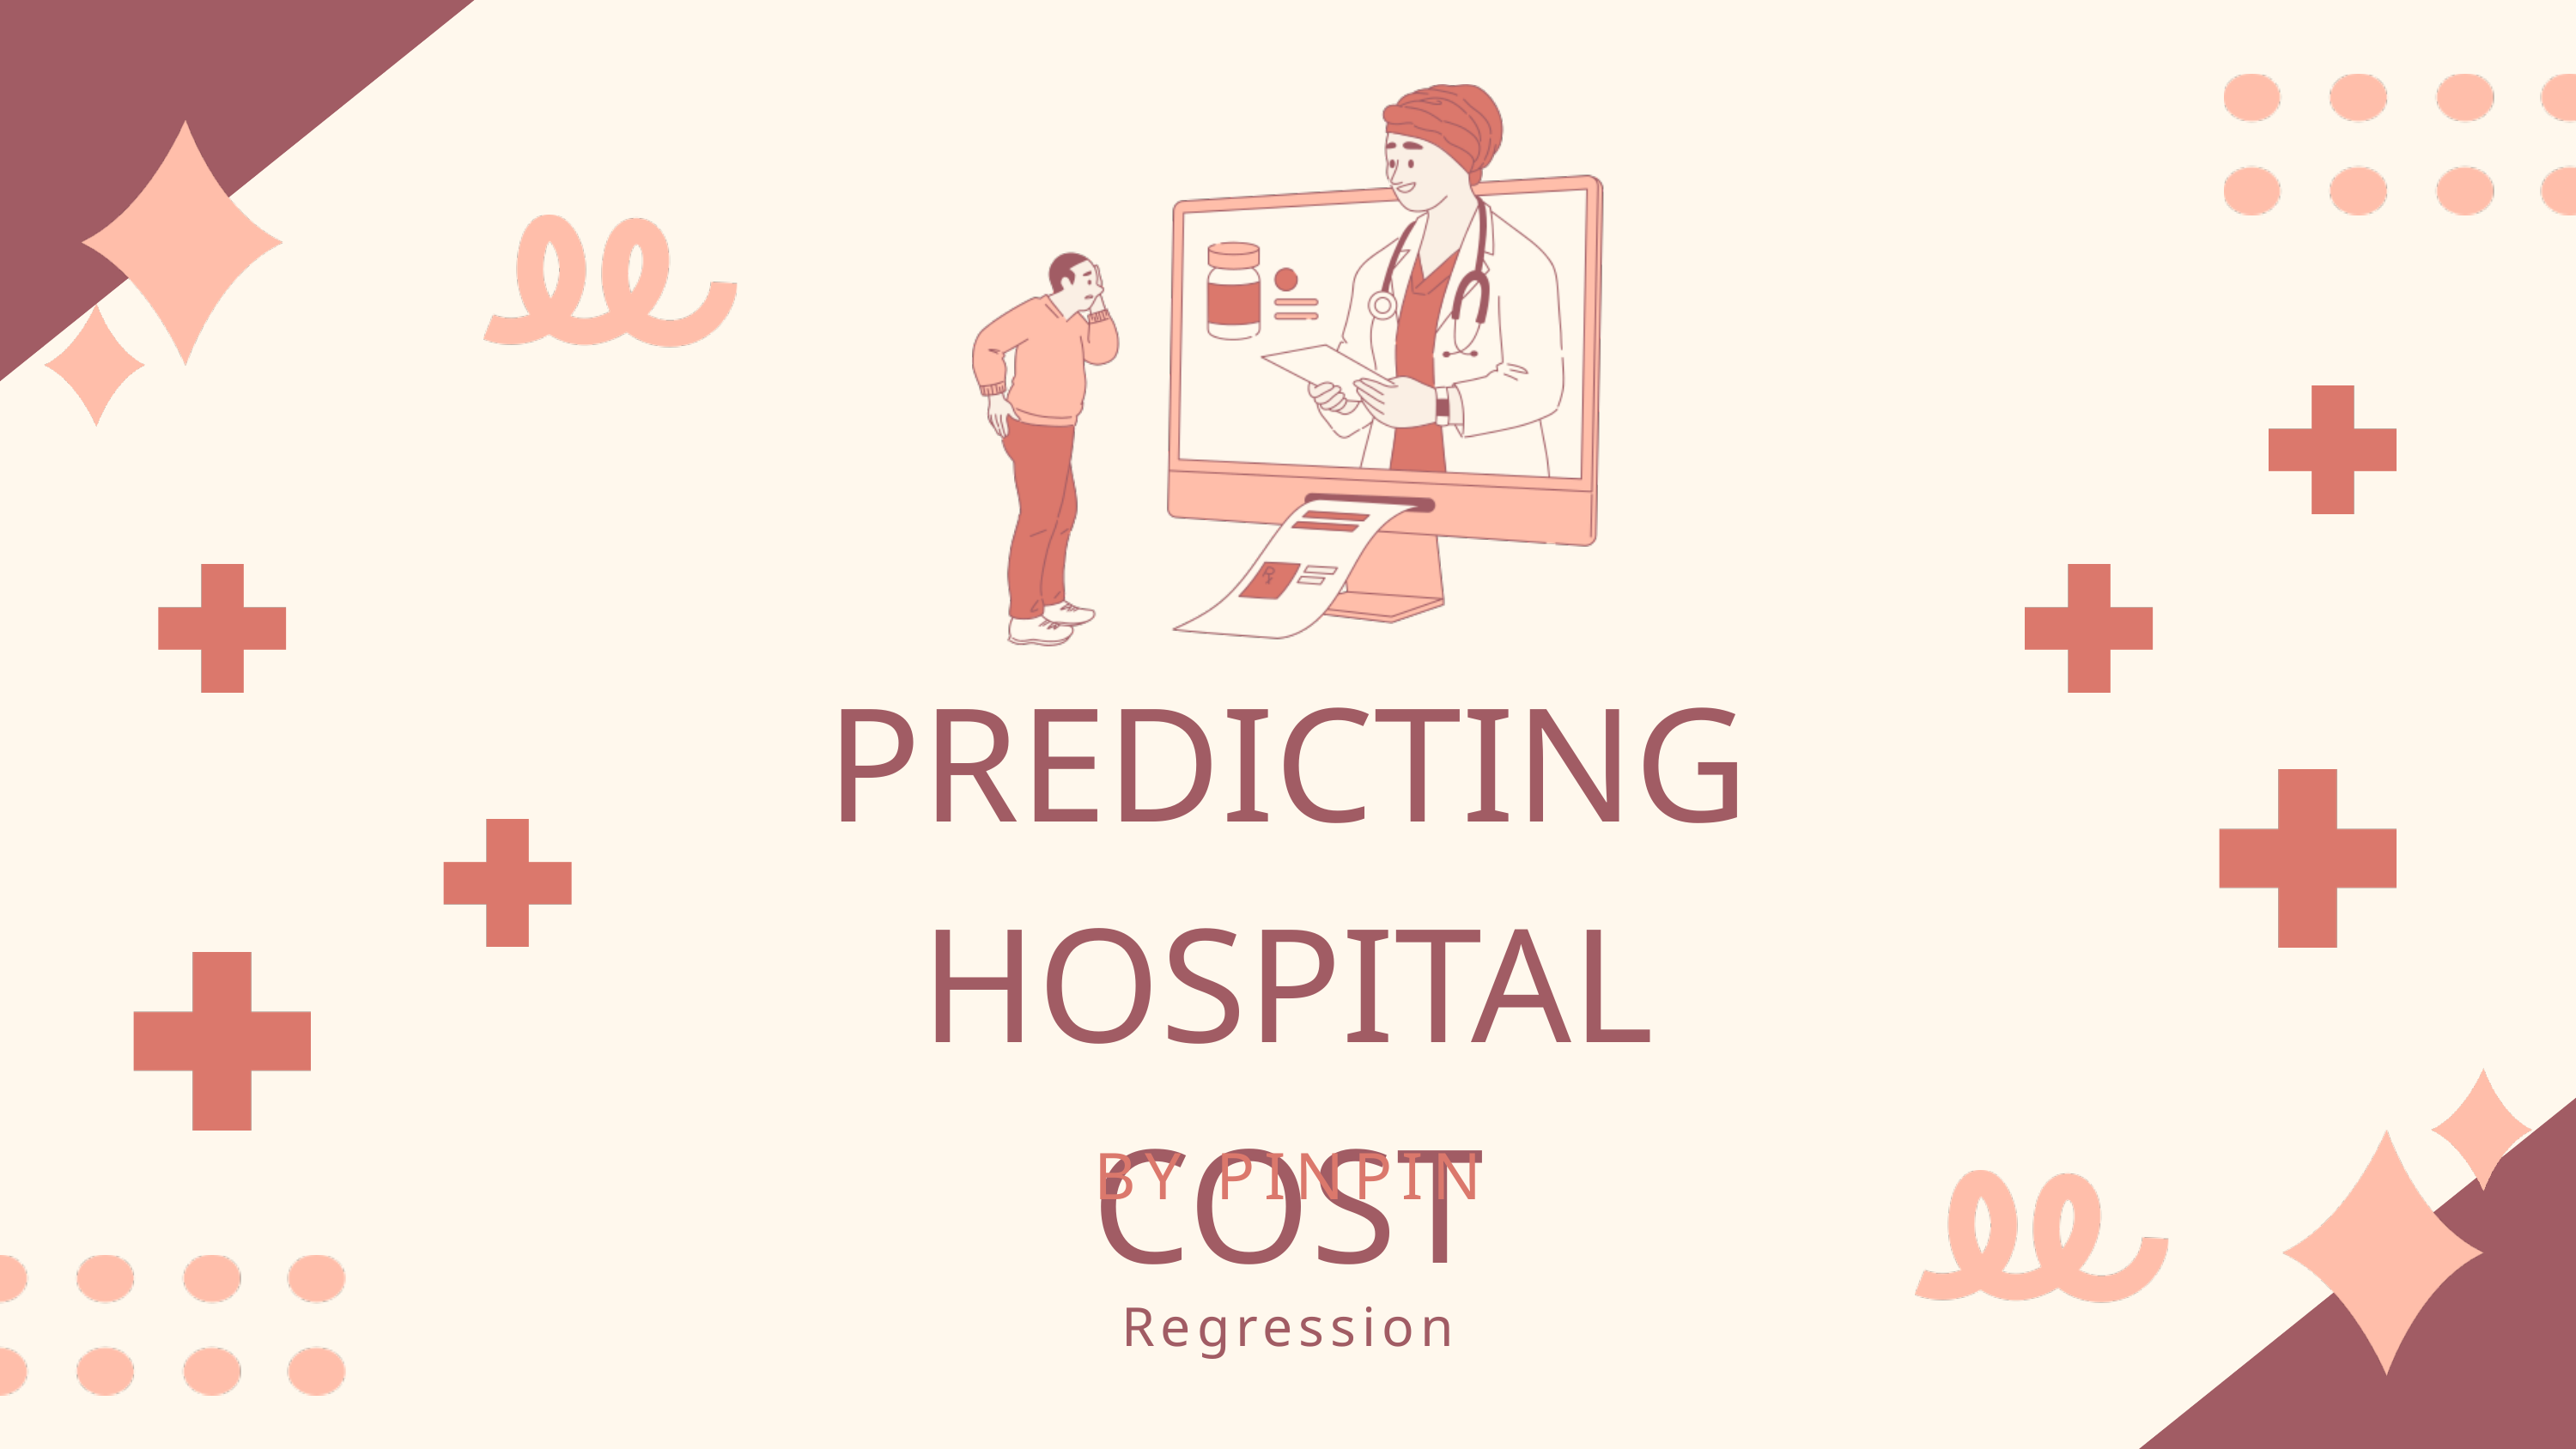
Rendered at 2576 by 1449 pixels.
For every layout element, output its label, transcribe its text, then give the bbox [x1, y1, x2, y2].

text_box [1915, 1170, 2169, 1304]
text_box [158, 564, 287, 693]
text_box [2139, 1097, 2576, 1449]
text_box [2219, 769, 2397, 948]
text_box [2224, 74, 2576, 215]
text_box [2269, 385, 2397, 514]
text_box [44, 304, 145, 427]
text_box [0, 1255, 346, 1396]
text_box [2025, 564, 2154, 693]
text_box [2431, 1068, 2532, 1191]
text_box [483, 215, 738, 349]
text_box Regression [815, 1282, 1761, 1358]
text_box [133, 952, 311, 1131]
text_box [443, 819, 572, 948]
text_box PREDICTING HOSPITAL COST [783, 1213, 1792, 1294]
text_box PREDICTING HOSPITAL COST [783, 633, 1792, 1122]
text_box [0, 0, 475, 382]
text_box [971, 84, 1605, 633]
text_box [2282, 1130, 2484, 1376]
text_box BY PINPIN [686, 1122, 1890, 1213]
text_box [81, 119, 283, 366]
